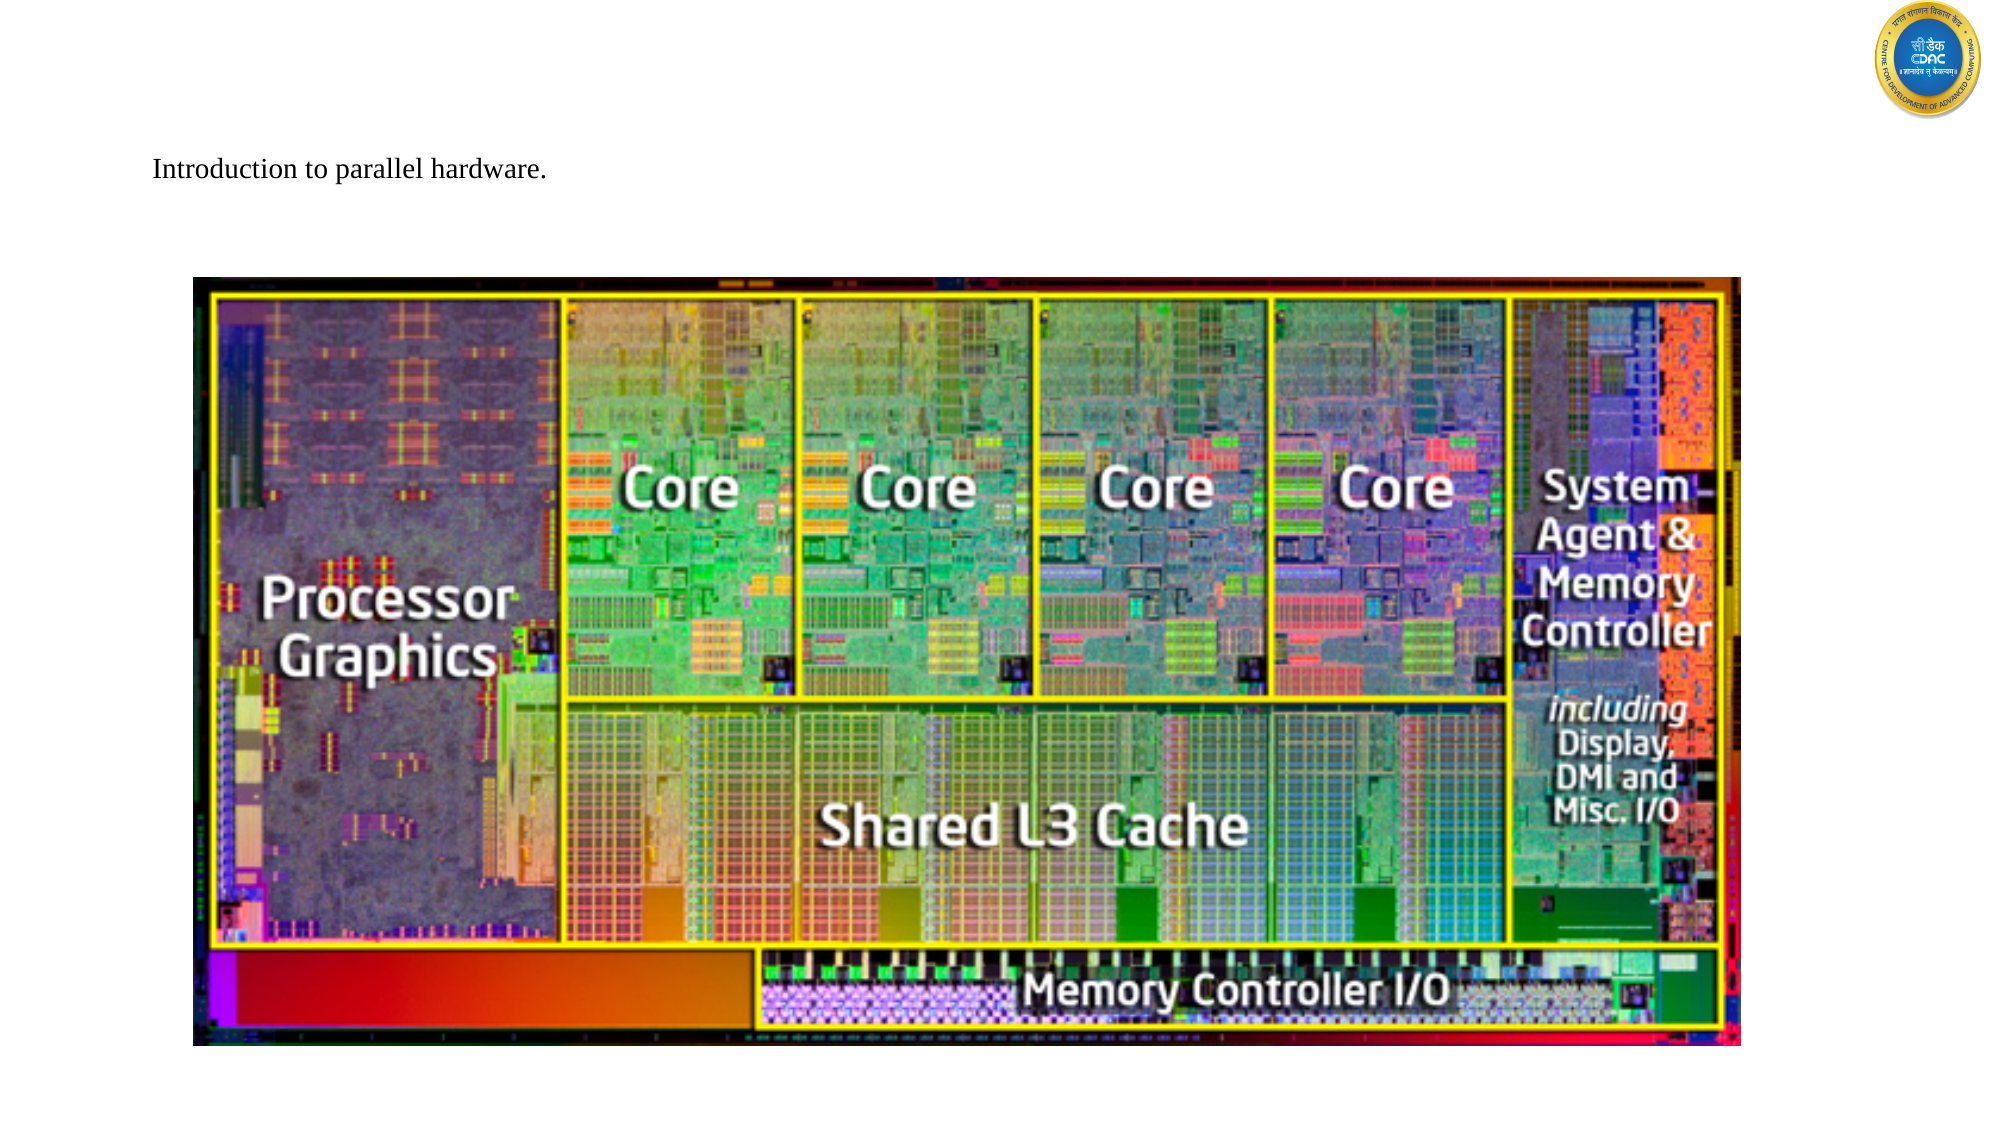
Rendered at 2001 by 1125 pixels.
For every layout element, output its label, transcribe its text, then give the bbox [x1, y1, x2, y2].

title Introduction to parallel hardware. [137, 59, 1863, 278]
picture [1874, 0, 1982, 120]
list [193, 276, 1741, 1047]
